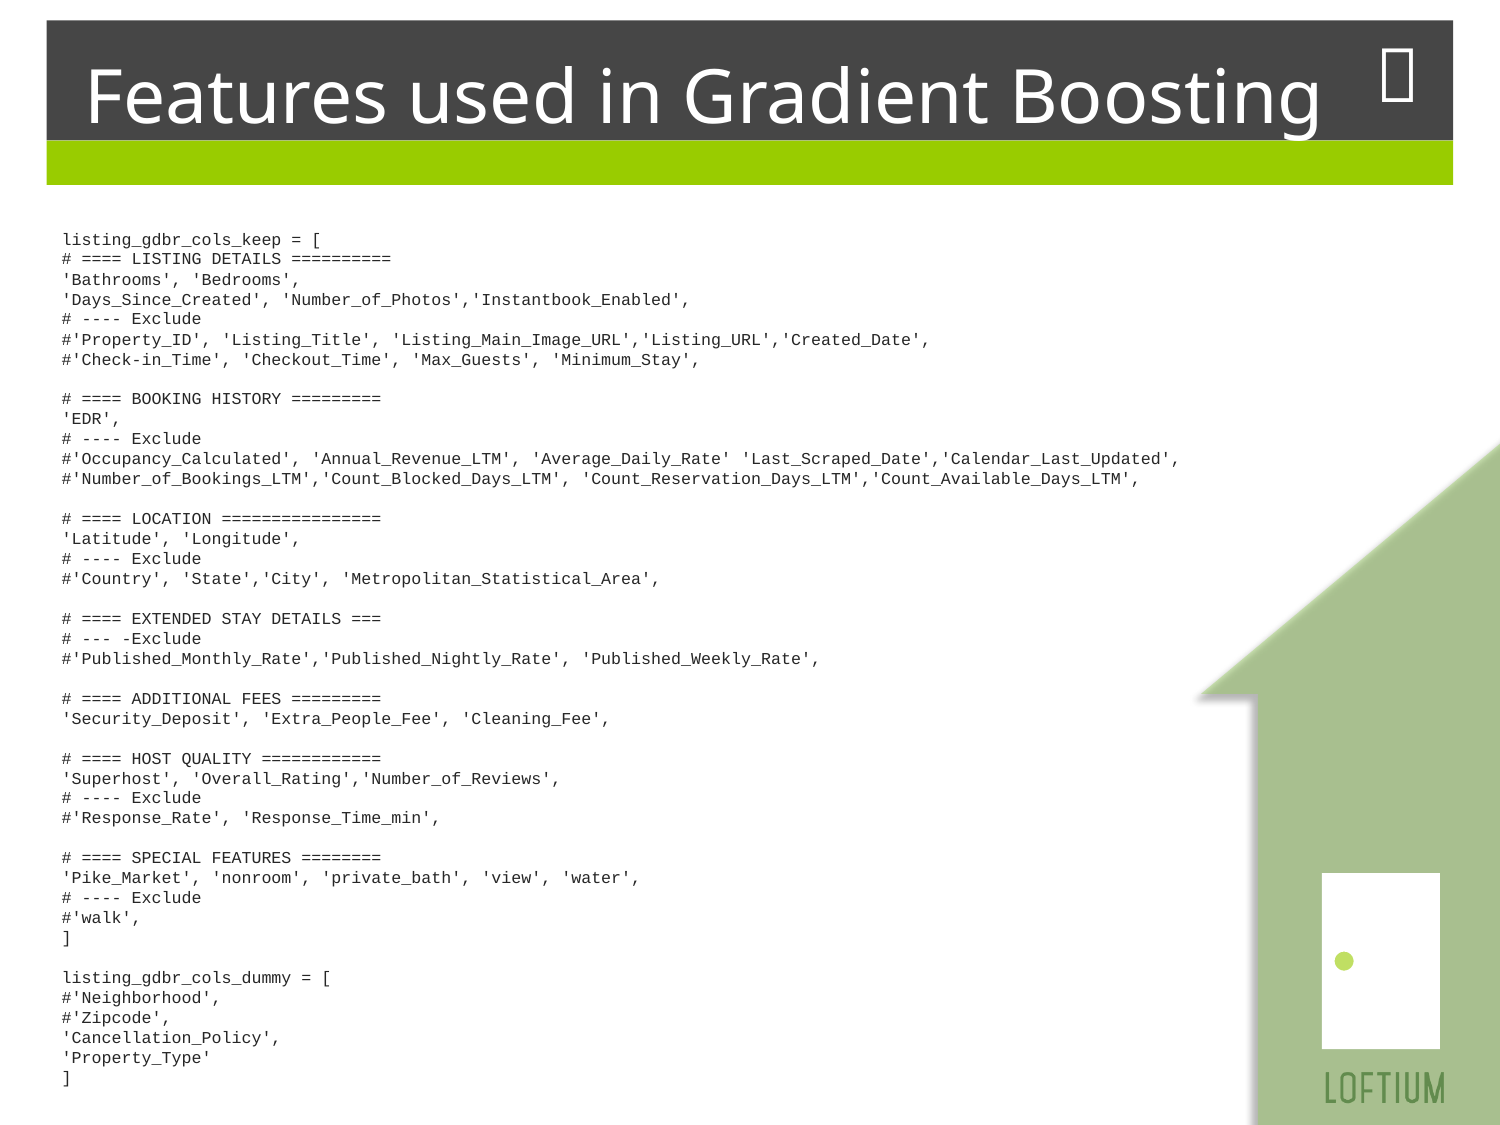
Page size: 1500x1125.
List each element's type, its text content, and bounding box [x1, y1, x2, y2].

title Features used in Gradient Boosting [69, 51, 1351, 139]
list listing_gdbr_cols_keep = [ # ==== LISTING DETAILS ========== 'Bathrooms', 'Bedrooms', 'Days_Since_Created', 'Number_of_Photos','Instantbook_Enabled', # ---- Exclude #'Property_ID', 'Listing_Title', 'Listing_Main_Image_URL','Listing_URL','Created_Date', #'Check-in_Time', 'Checkout_Time', 'Max_Guests', 'Minimum_Stay', # ==== BOOKING HISTORY ========= 'EDR', # ---- Exclude #'Occupancy_Calculated', 'Annual_Revenue_LTM', 'Average_Daily_Rate' 'Last_Scraped_Date','Calendar_Last_Updated', #'Number_of_Bookings_LTM','Count_Blocked_Days_LTM', 'Count_Reservation_Days_LTM','Count_Available_Days_LTM', # ==== LOCATION ================ 'Latitude', 'Longitude', # ---- Exclude #'Country', 'State','City', 'Metropolitan_Statistical_Area', # ==== EXTENDED STAY DETAILS === # --- -Exclude #'Published_Monthly_Rate','Published_Nightly_Rate', 'Published_Weekly_Rate', # ==== ADDITIONAL FEES ========= 'Security_Deposit', 'Extra_People_Fee', 'Cleaning_Fee', # ==== HOST QUALITY ============ 'Superhost', 'Overall_Rating','Number_of_Reviews', # ---- Exclude #'Response_Rate', 'Response_Time_min', # ==== SPECIAL FEATURES ======== 'Pike_Market', 'nonroom', 'private_bath', 'view', 'water', # ---- Exclude #'walk', ] listing_gdbr_cols_dummy = [ #'Neighborhood', #'Zipcode', 'Cancellation_Policy', 'Property_Type' ] [46, 220, 1454, 1088]
